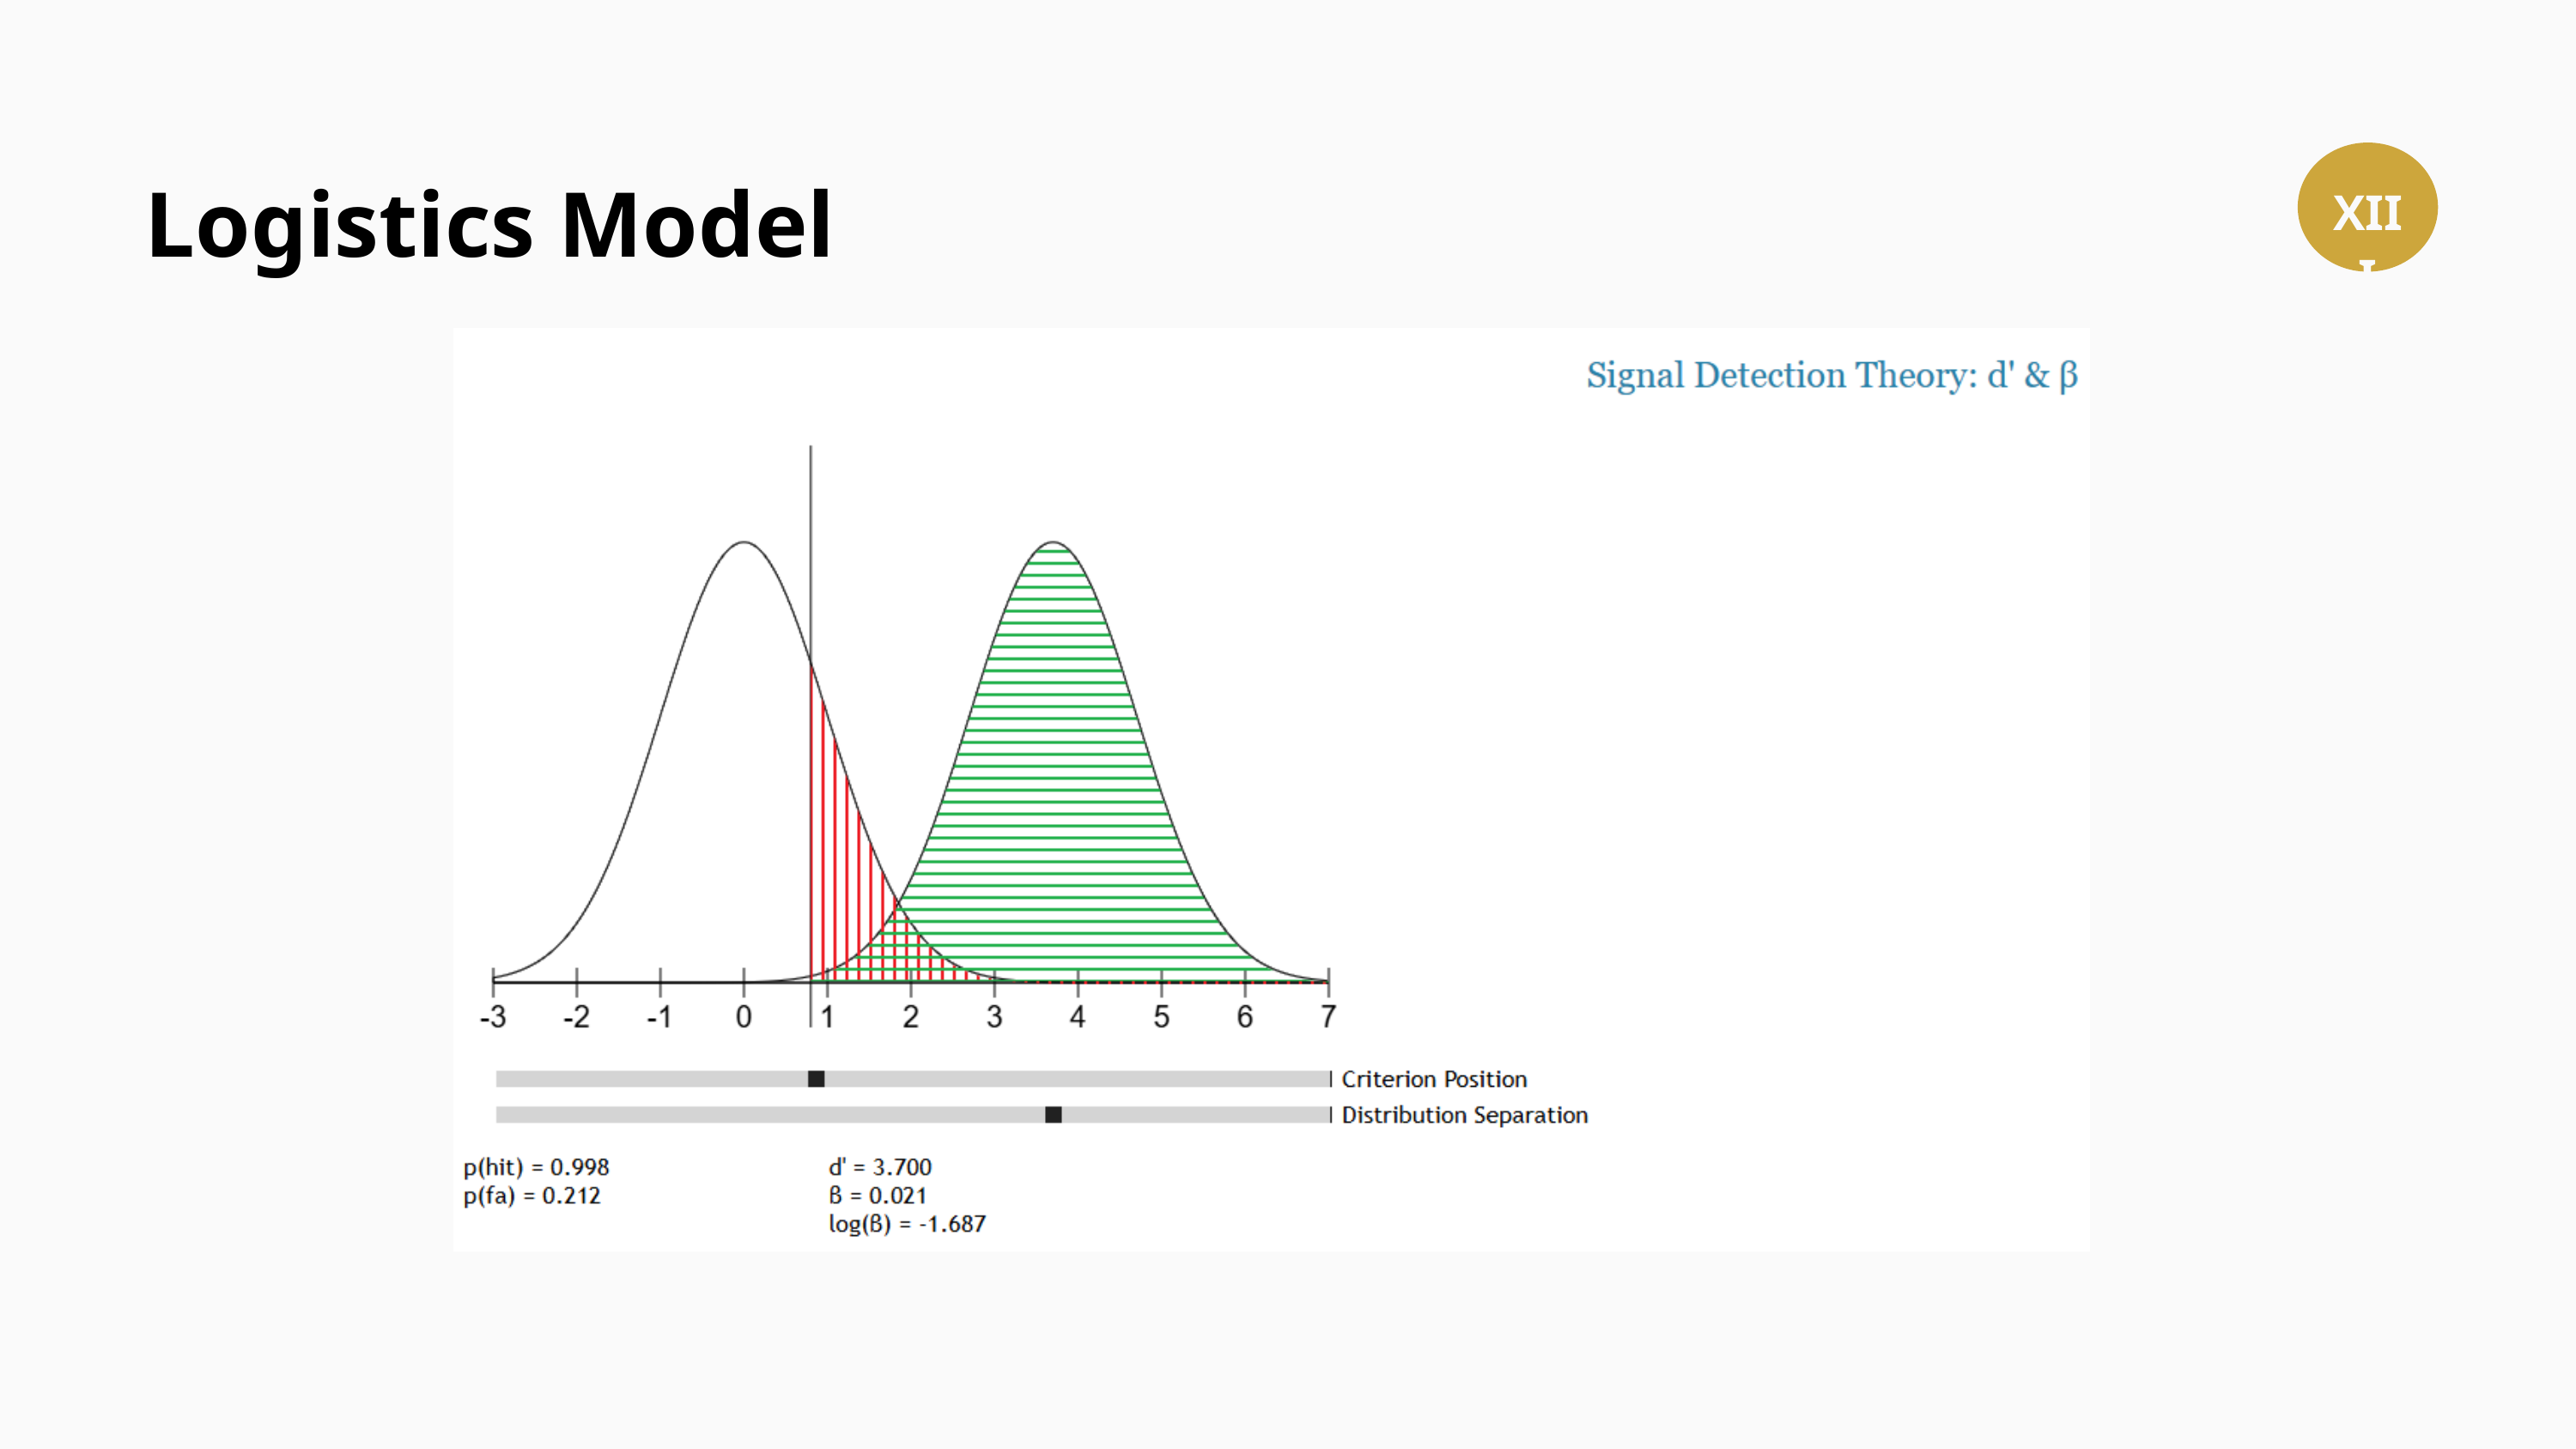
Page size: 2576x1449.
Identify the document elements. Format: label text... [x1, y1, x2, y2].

text_box Logistics Model [144, 156, 1653, 276]
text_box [2297, 142, 2439, 272]
picture [453, 328, 2091, 1252]
